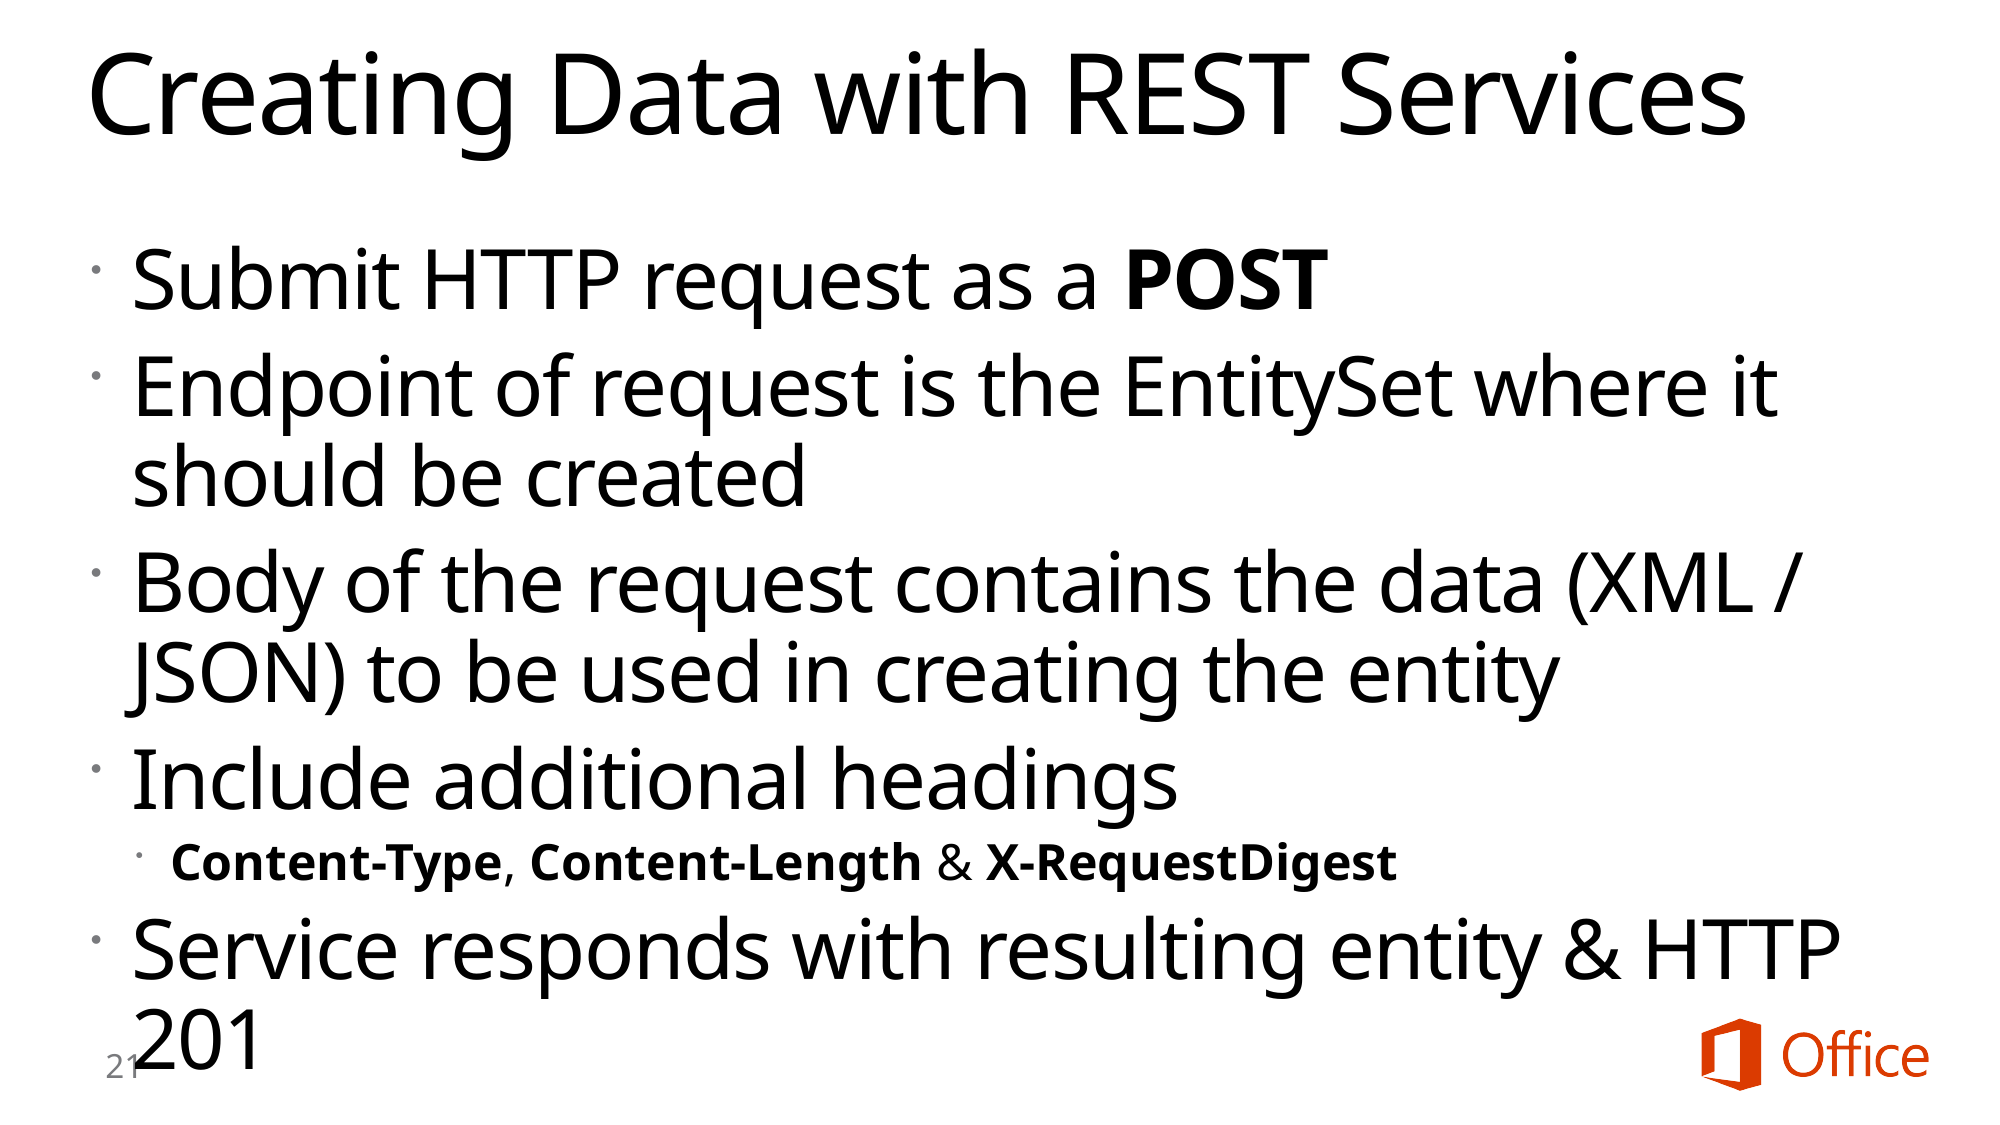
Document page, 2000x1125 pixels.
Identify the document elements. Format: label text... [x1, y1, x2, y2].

title Creating Data with REST Services [85, 37, 1914, 161]
slide_number 21 [85, 1049, 178, 1086]
list Submit HTTP request as a POST Endpoint of request is the EntitySet where it should be created Body of the request contains the data (XML / JSON) to be used in creating the entity Include additional headings Content-Type, Content-Length & X-RequestDigest Service responds with resulting entity & HTTP 201 [85, 237, 1914, 573]
picture [1670, 987, 1960, 1122]
